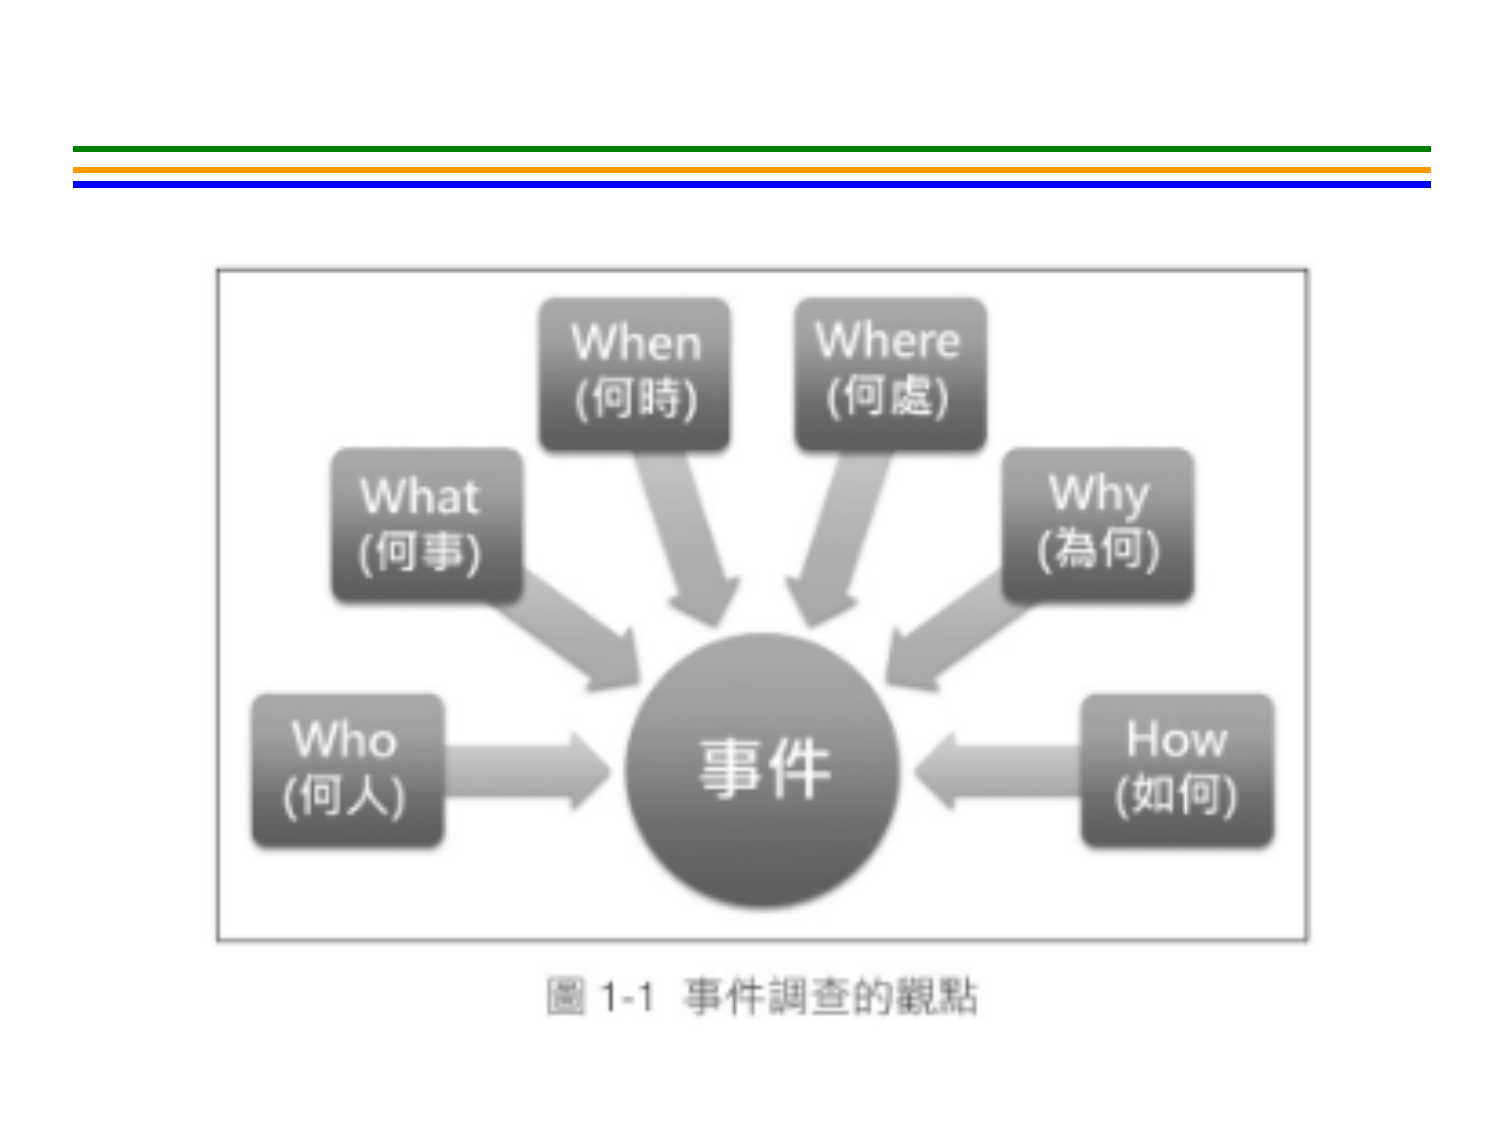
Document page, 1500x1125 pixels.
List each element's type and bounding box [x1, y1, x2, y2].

picture [123, 219, 1448, 1107]
